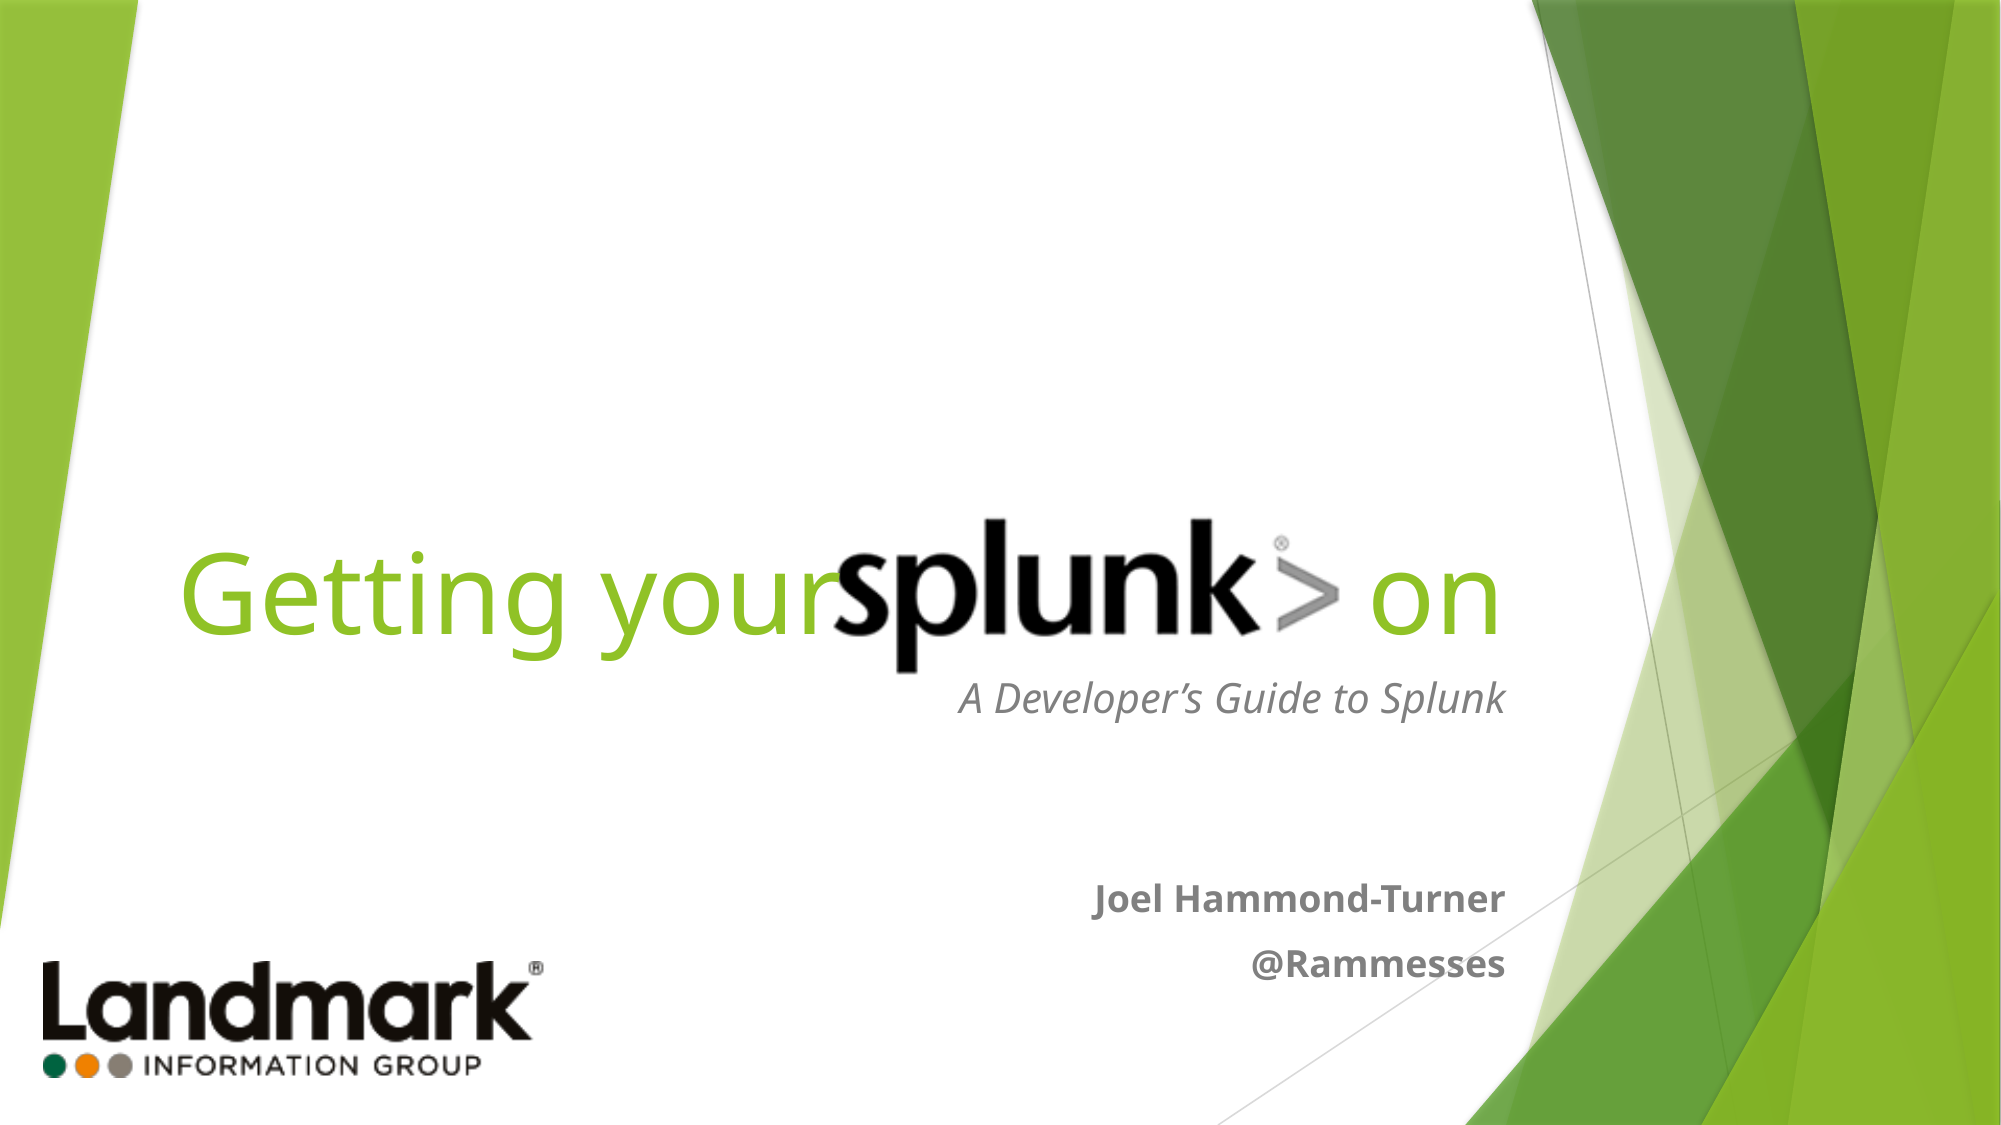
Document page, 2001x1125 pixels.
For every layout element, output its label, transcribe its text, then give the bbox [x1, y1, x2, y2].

title Getting your on [93, 394, 1522, 665]
picture [42, 960, 546, 1079]
subtitle A Developer’s Guide to Splunk Joel Hammond-Turner @Rammesses [247, 664, 1522, 1045]
picture [755, 438, 1419, 752]
